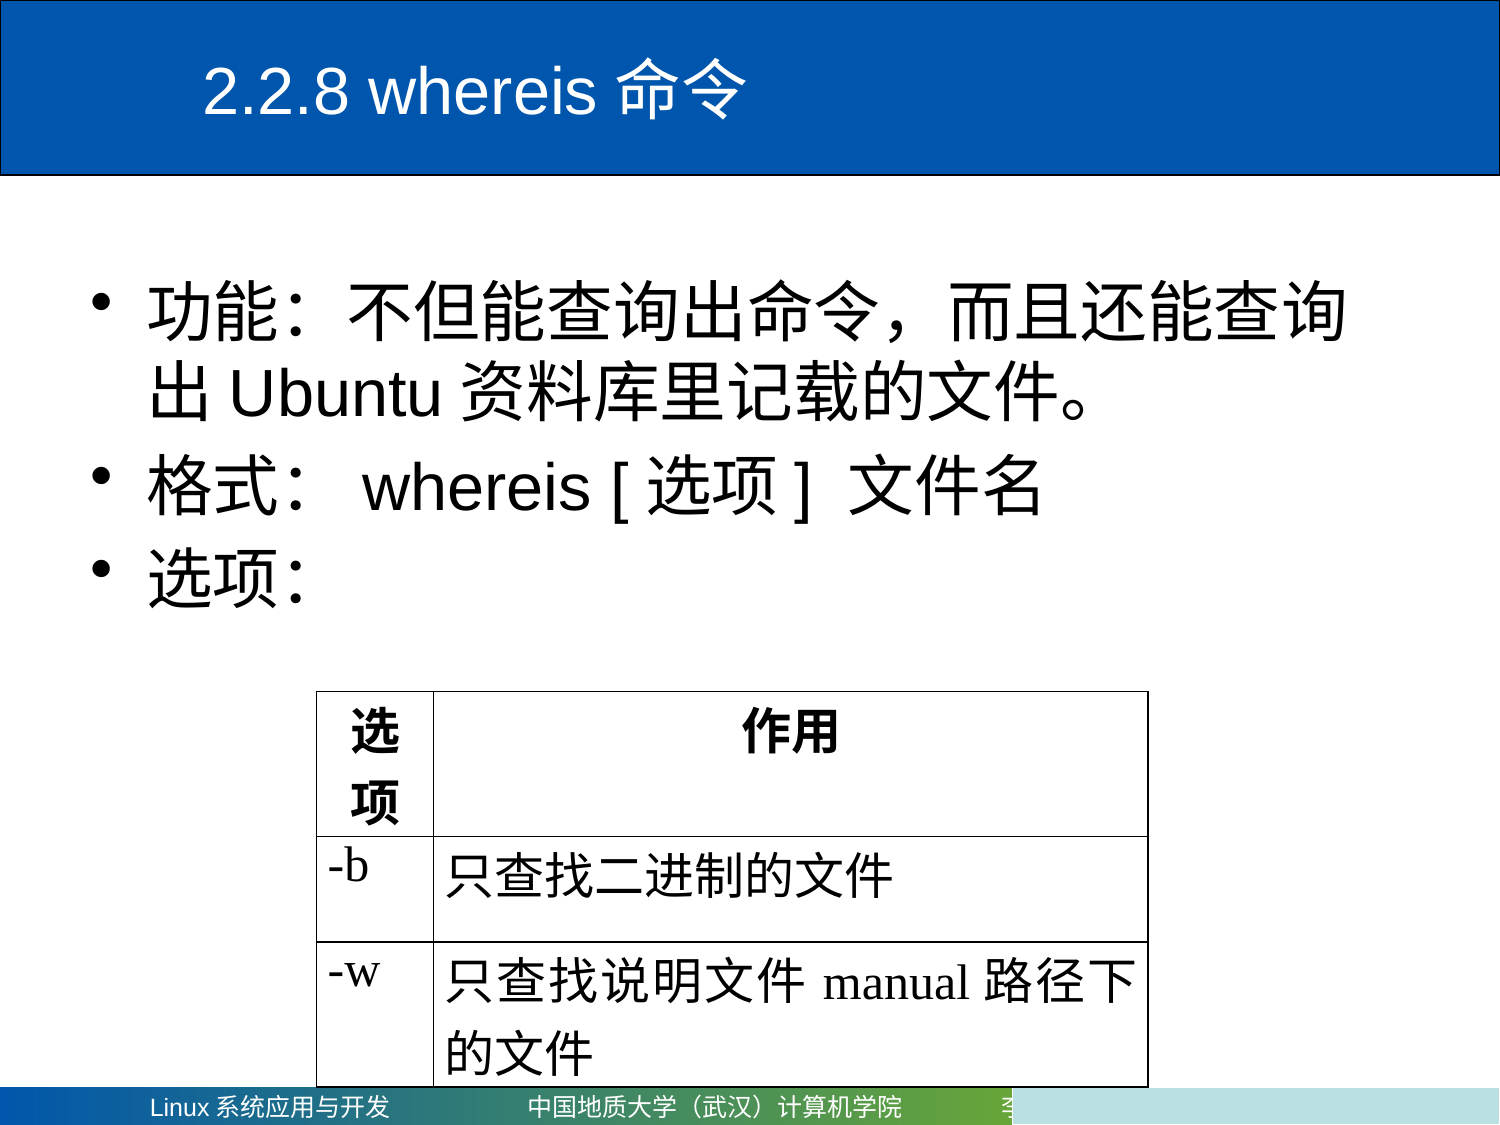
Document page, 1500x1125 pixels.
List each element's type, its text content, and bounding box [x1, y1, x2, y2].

list 功能：不但能查询出命令，而且还能查询出Ubuntu资料库里记载的文件。 格式：whereis [选项] 文件名 选项： [75, 262, 1425, 1005]
table_cell -b [317, 837, 433, 941]
table_header 作用 [434, 692, 1147, 836]
table_cell 只查找说明文件manual路径下的文件 [434, 943, 1147, 1086]
table_header 选项 [317, 692, 433, 836]
title 2.2.8 whereis命令 [187, 12, 1500, 163]
table_cell 只查找二进制的文件 [434, 837, 1147, 941]
table_cell -w [317, 943, 433, 1086]
